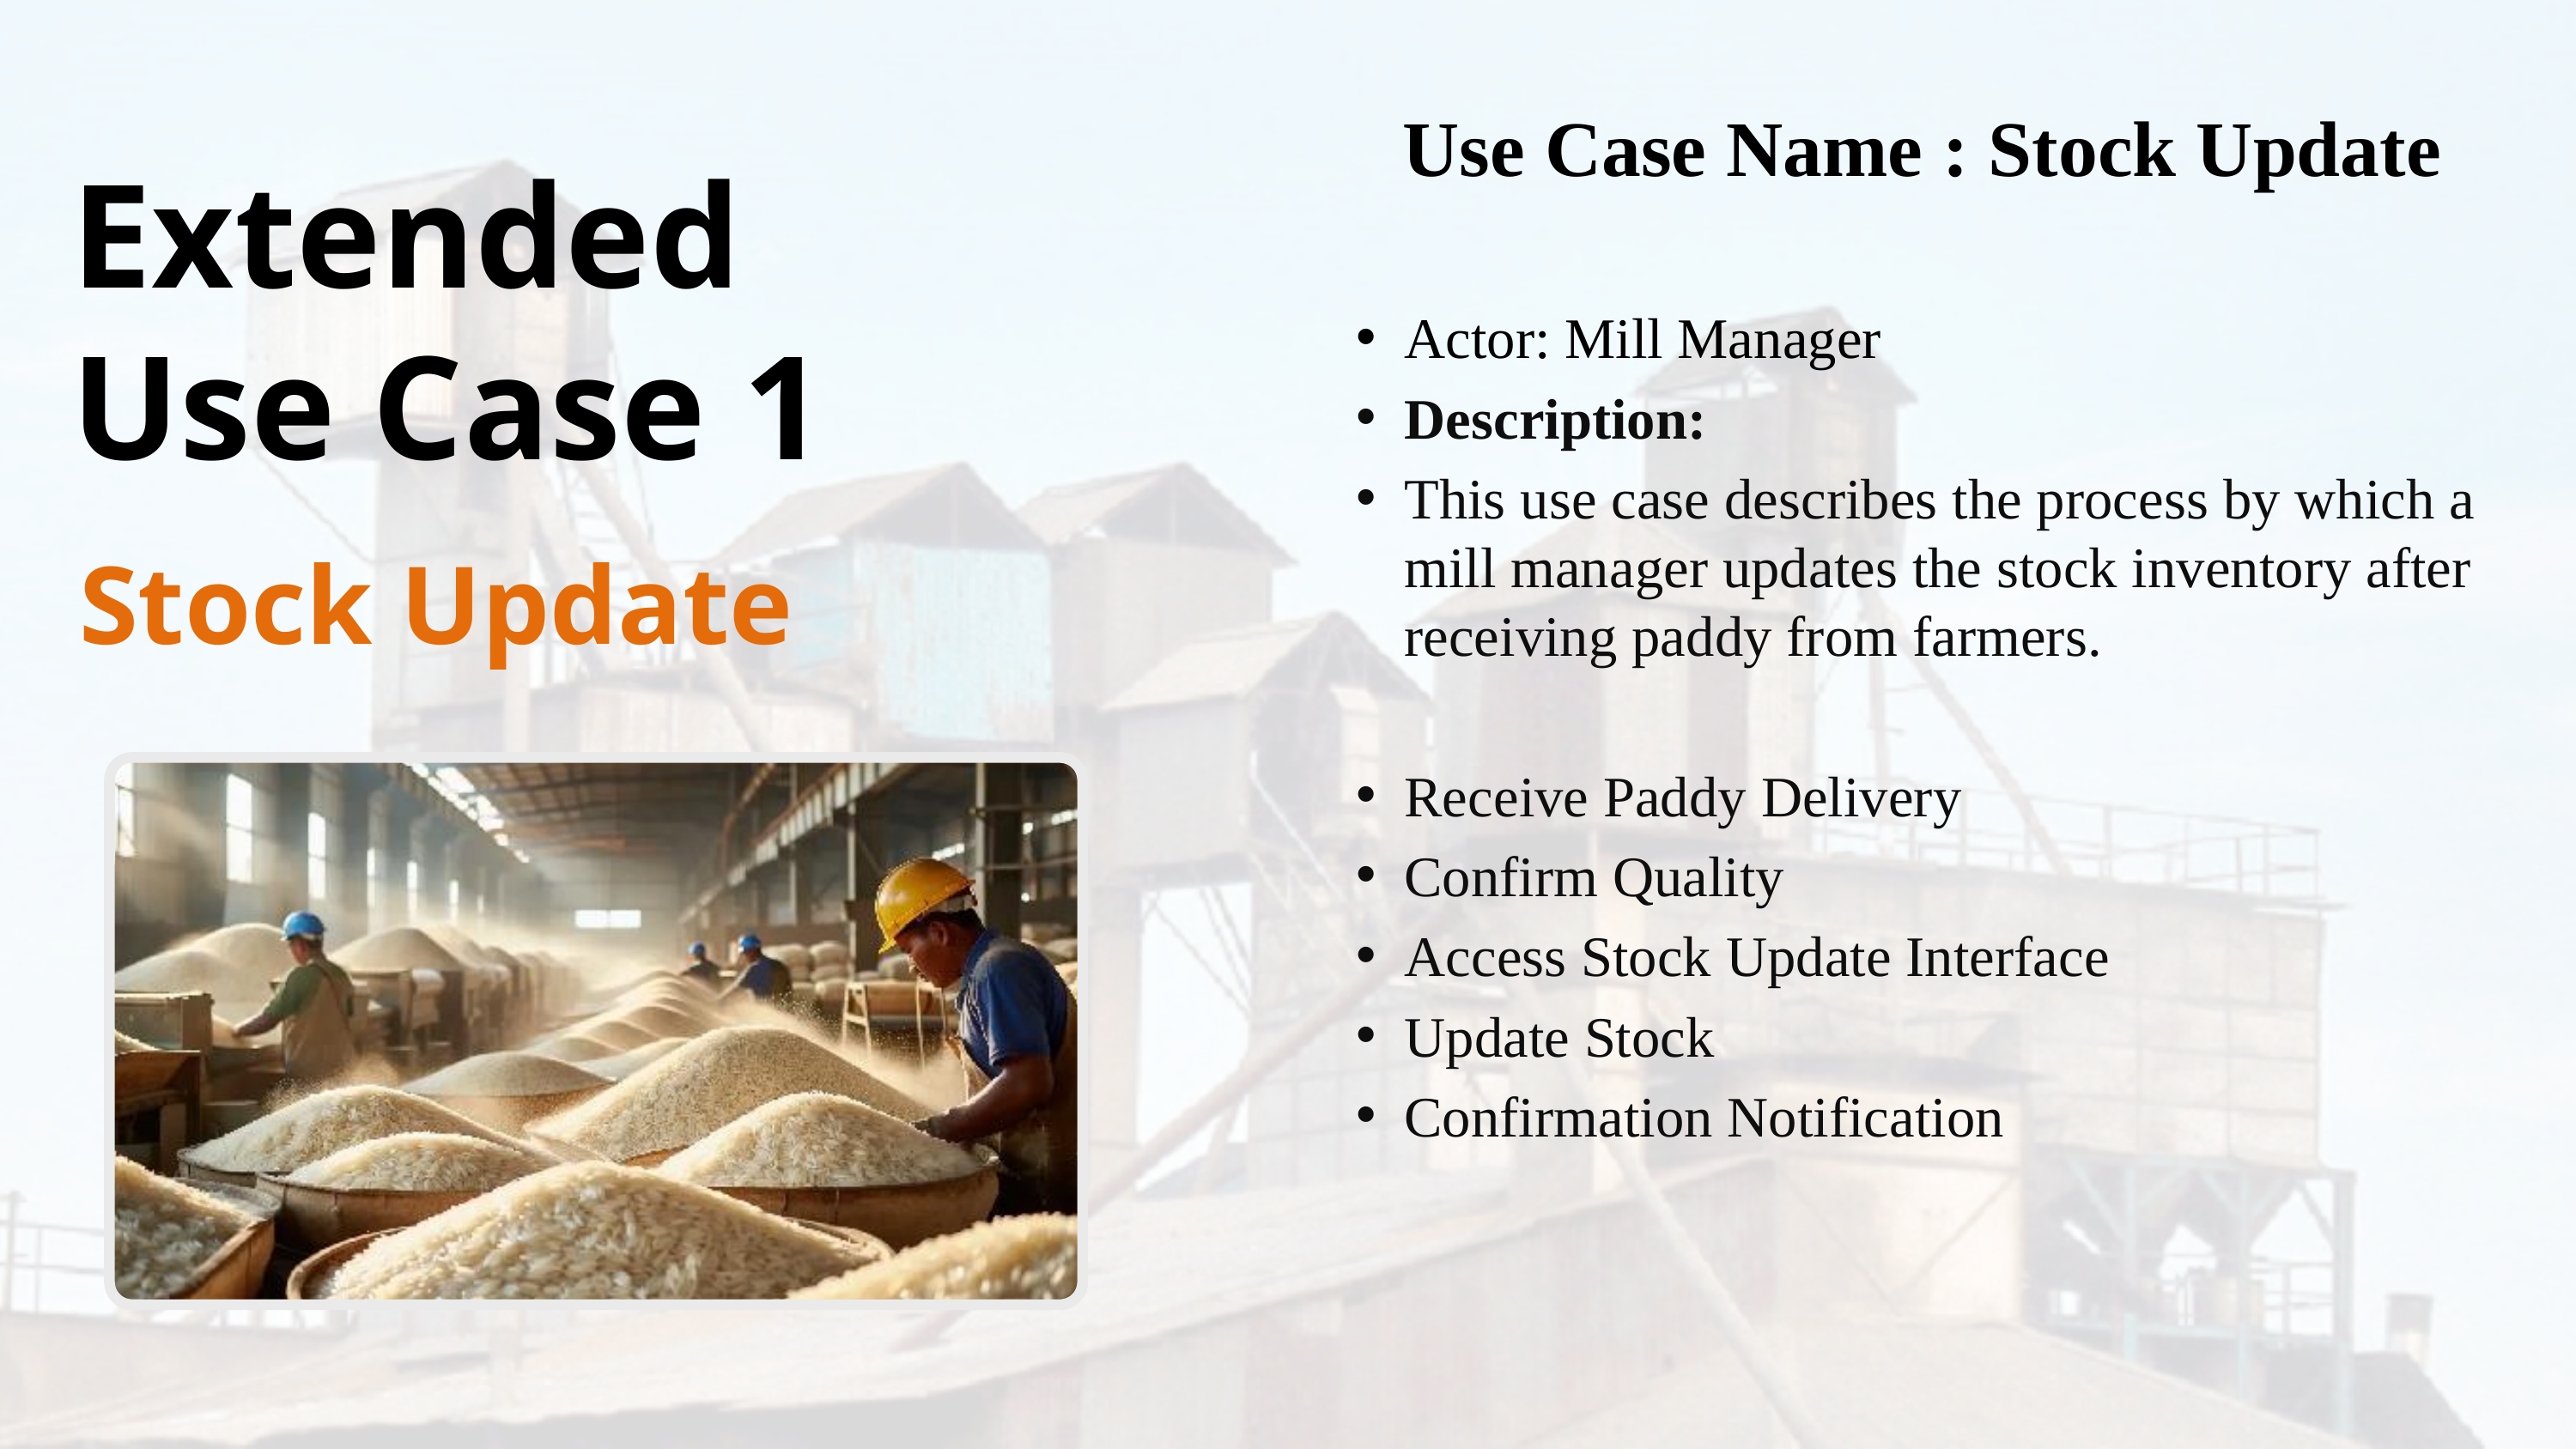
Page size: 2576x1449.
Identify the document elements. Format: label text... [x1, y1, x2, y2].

title Use Case Name : Stock Update [1343, 64, 2503, 226]
text_box Stock Update [79, 581, 1118, 666]
list Actor: Mill Manager Description: This use case describes the process by which a mill manager updates the stock inventory after receiving paddy from farmers. Receive Paddy Delivery Confirm Quality Access Stock Update Interface Update Stock Confirmation Notification [1343, 294, 2503, 1175]
picture [109, 757, 1084, 1306]
text_box Extended Use Case 1 [71, 144, 983, 488]
